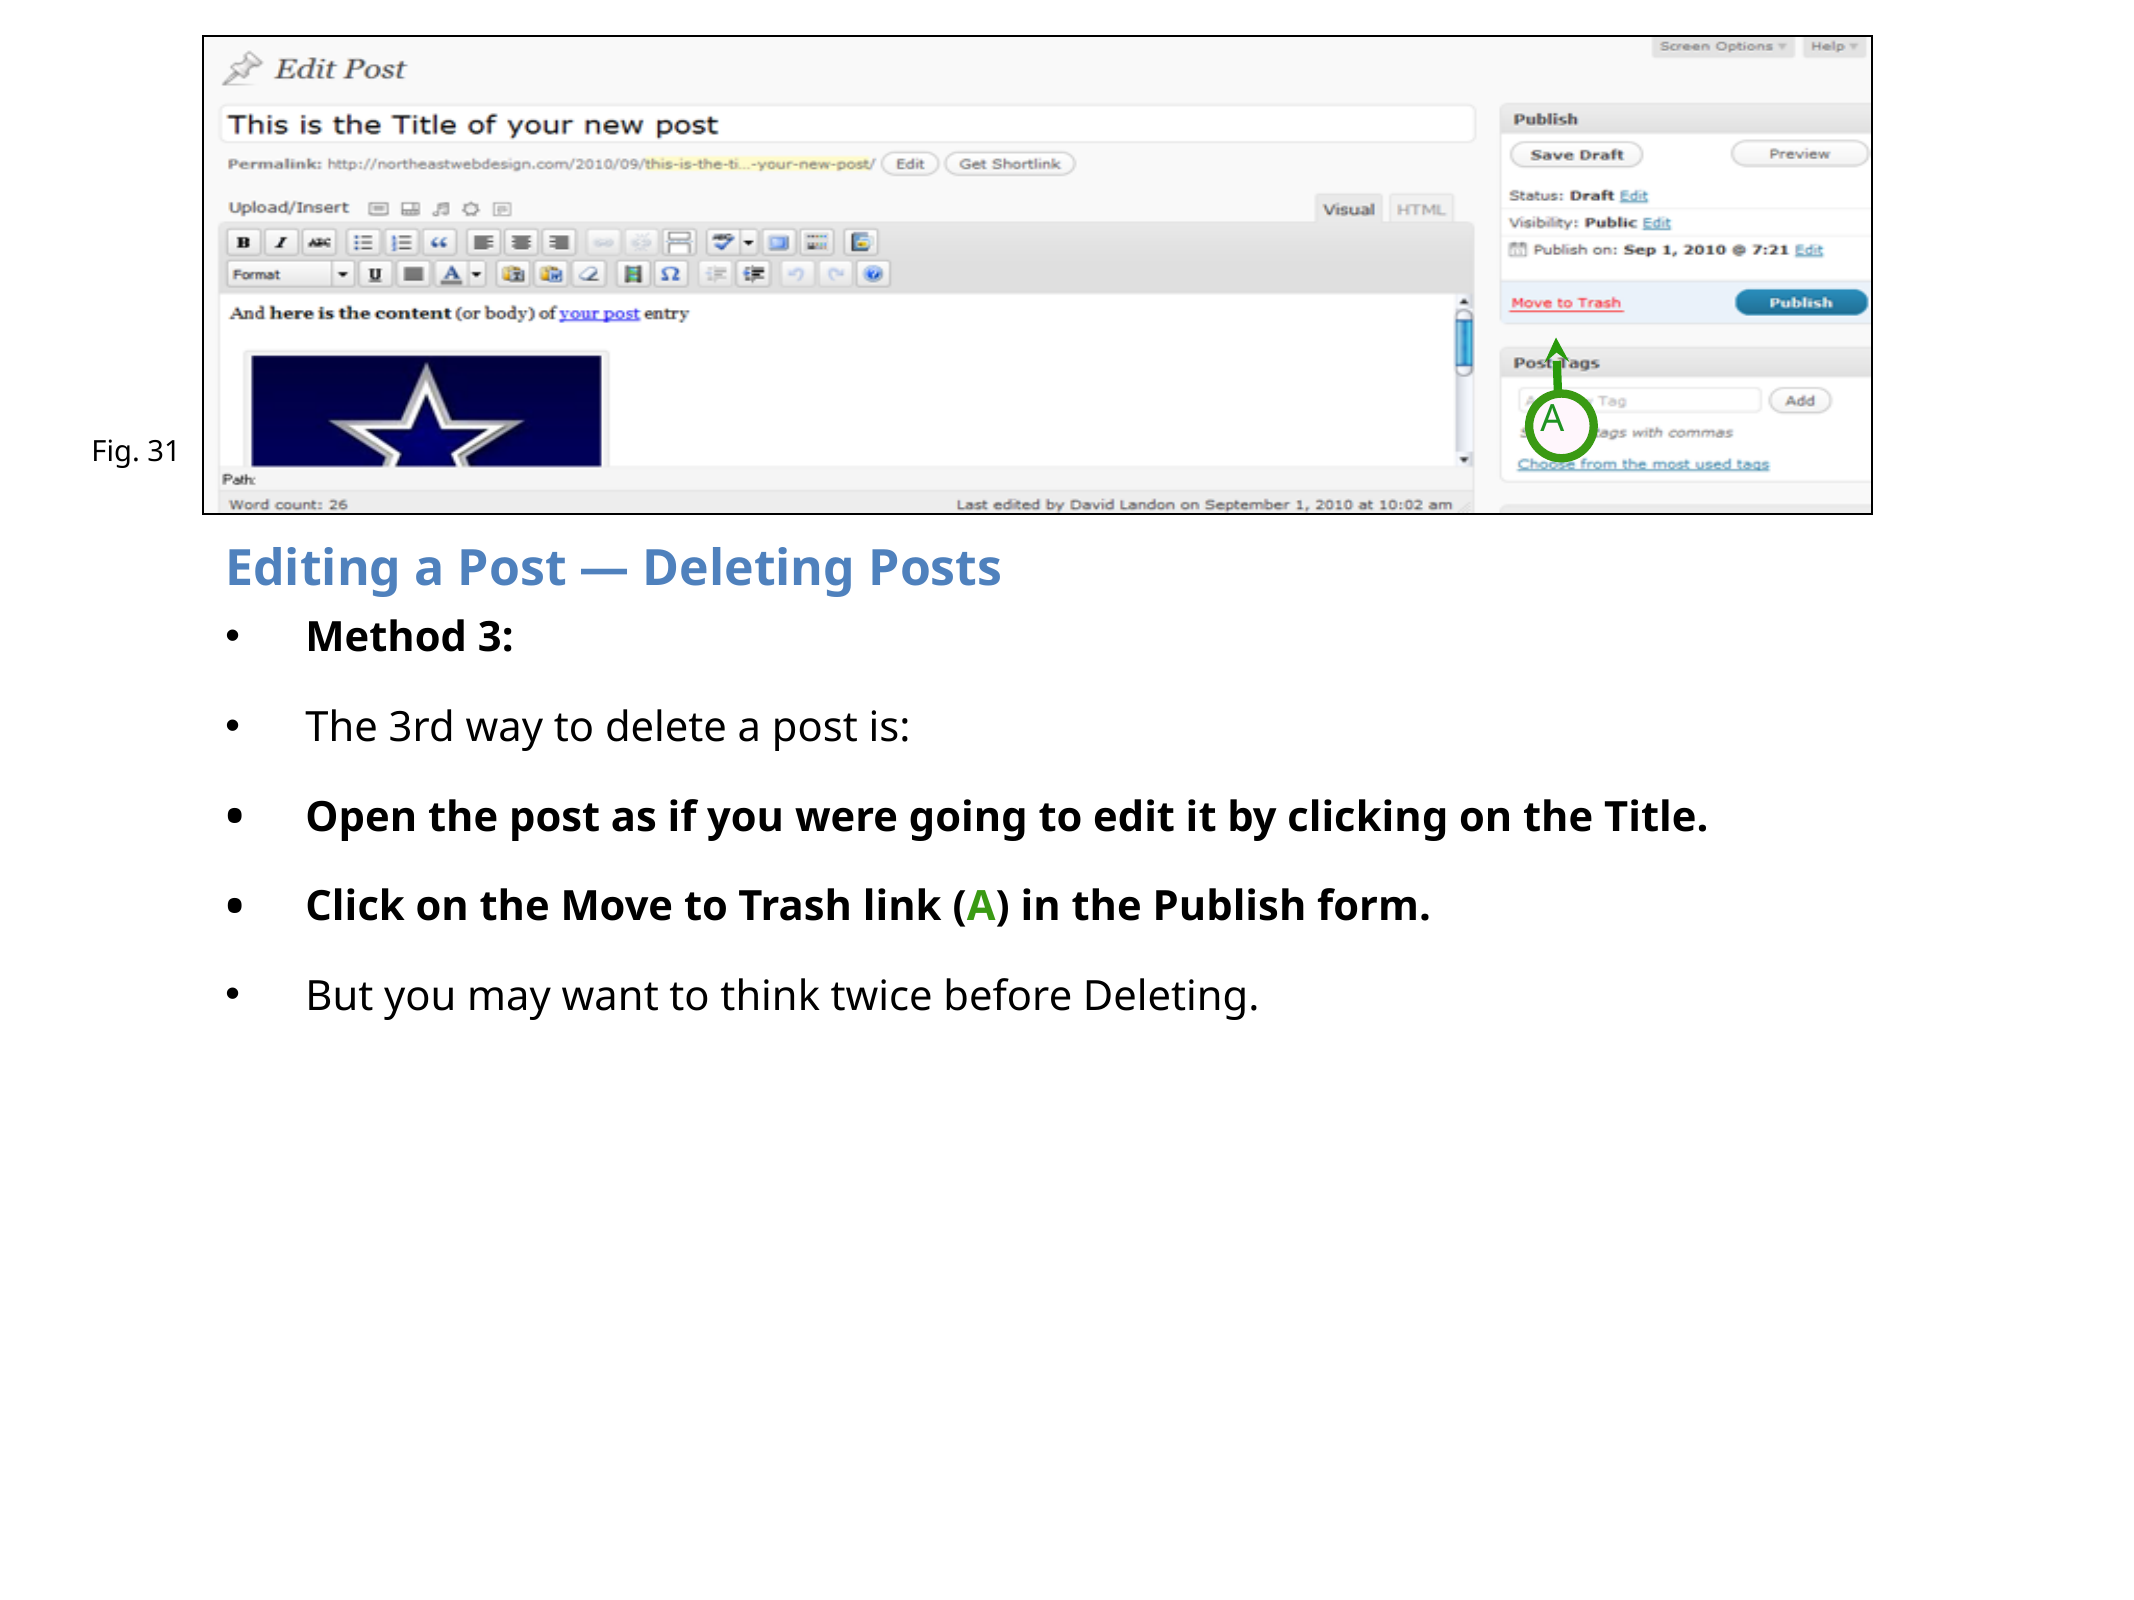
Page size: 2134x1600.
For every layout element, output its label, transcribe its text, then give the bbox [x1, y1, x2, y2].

text_box Fig. 31 [91, 431, 182, 467]
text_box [203, 37, 1871, 513]
list Editing a Post — Deleting Posts Method 3: The 3rd way to delete a post is: Open the post as if you were going to edit it by clicking on the Title. Click on the Move to Trash link (A) in the Publish form. But you may want to think twice before Deleting. [204, 525, 1921, 1390]
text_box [1528, 337, 1594, 459]
